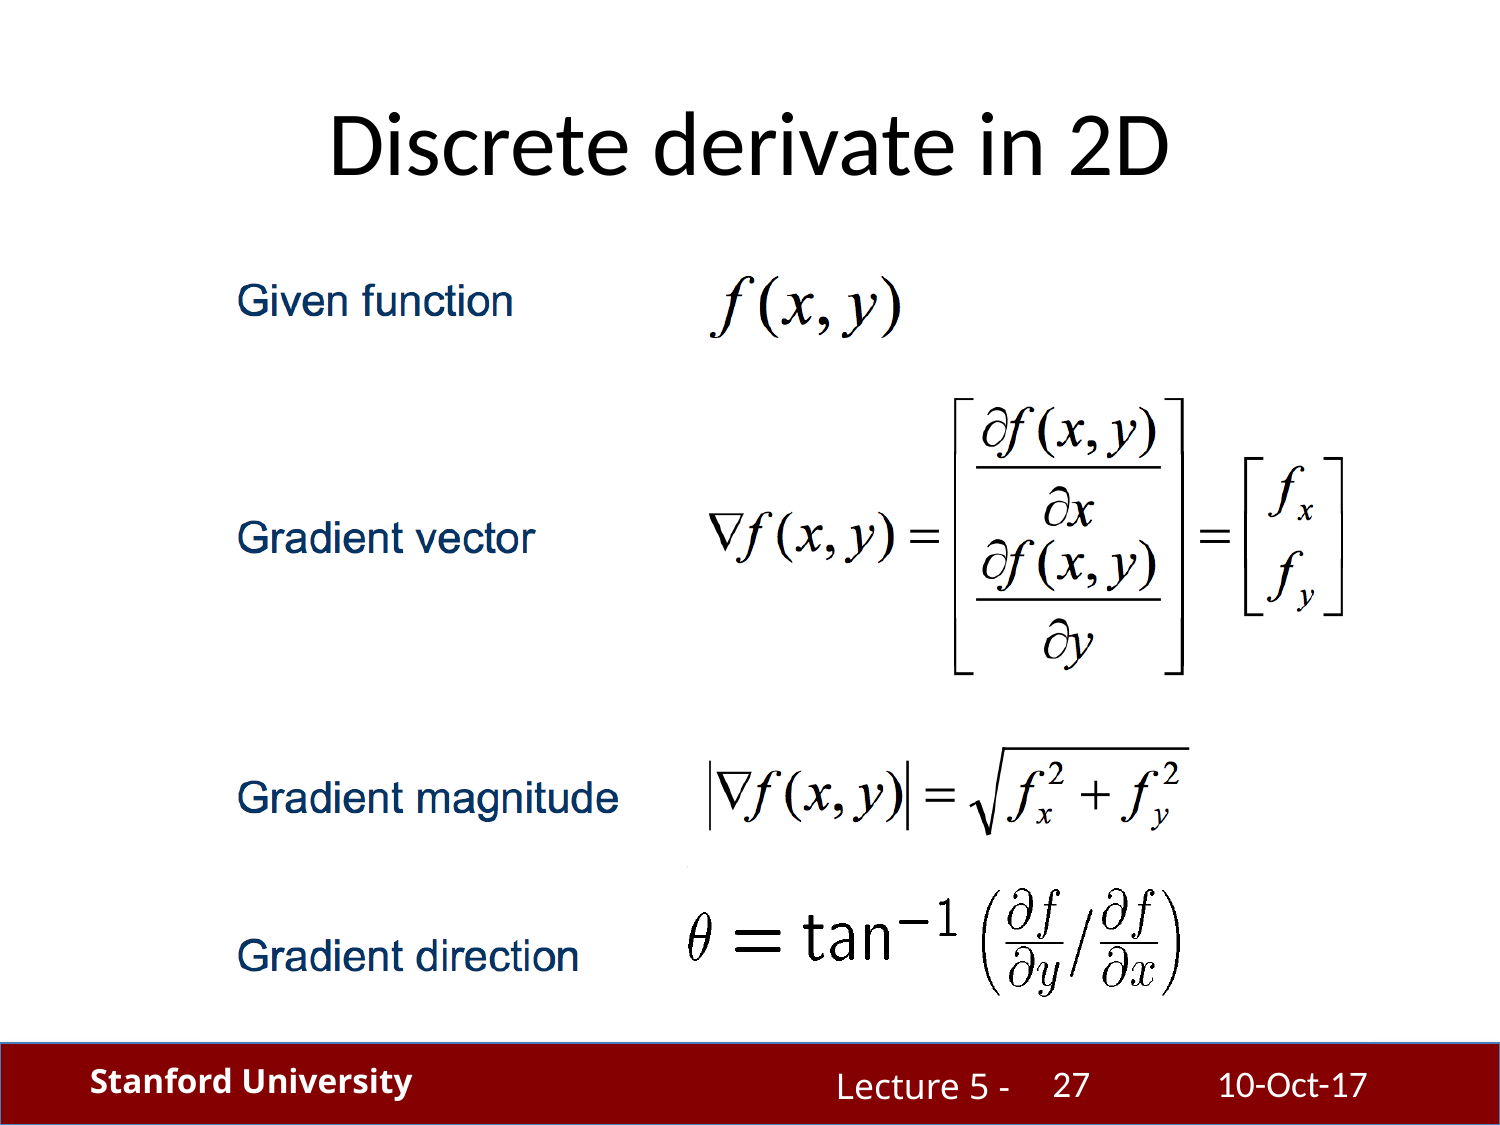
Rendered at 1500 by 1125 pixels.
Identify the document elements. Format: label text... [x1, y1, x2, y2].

slide_number 27 [1037, 1052, 1203, 1113]
slide_number 10-Oct-17 [1203, 1052, 1463, 1113]
picture [687, 887, 1181, 1001]
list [199, 244, 1373, 1041]
title Discrete derivate in 2D [75, 45, 1425, 233]
